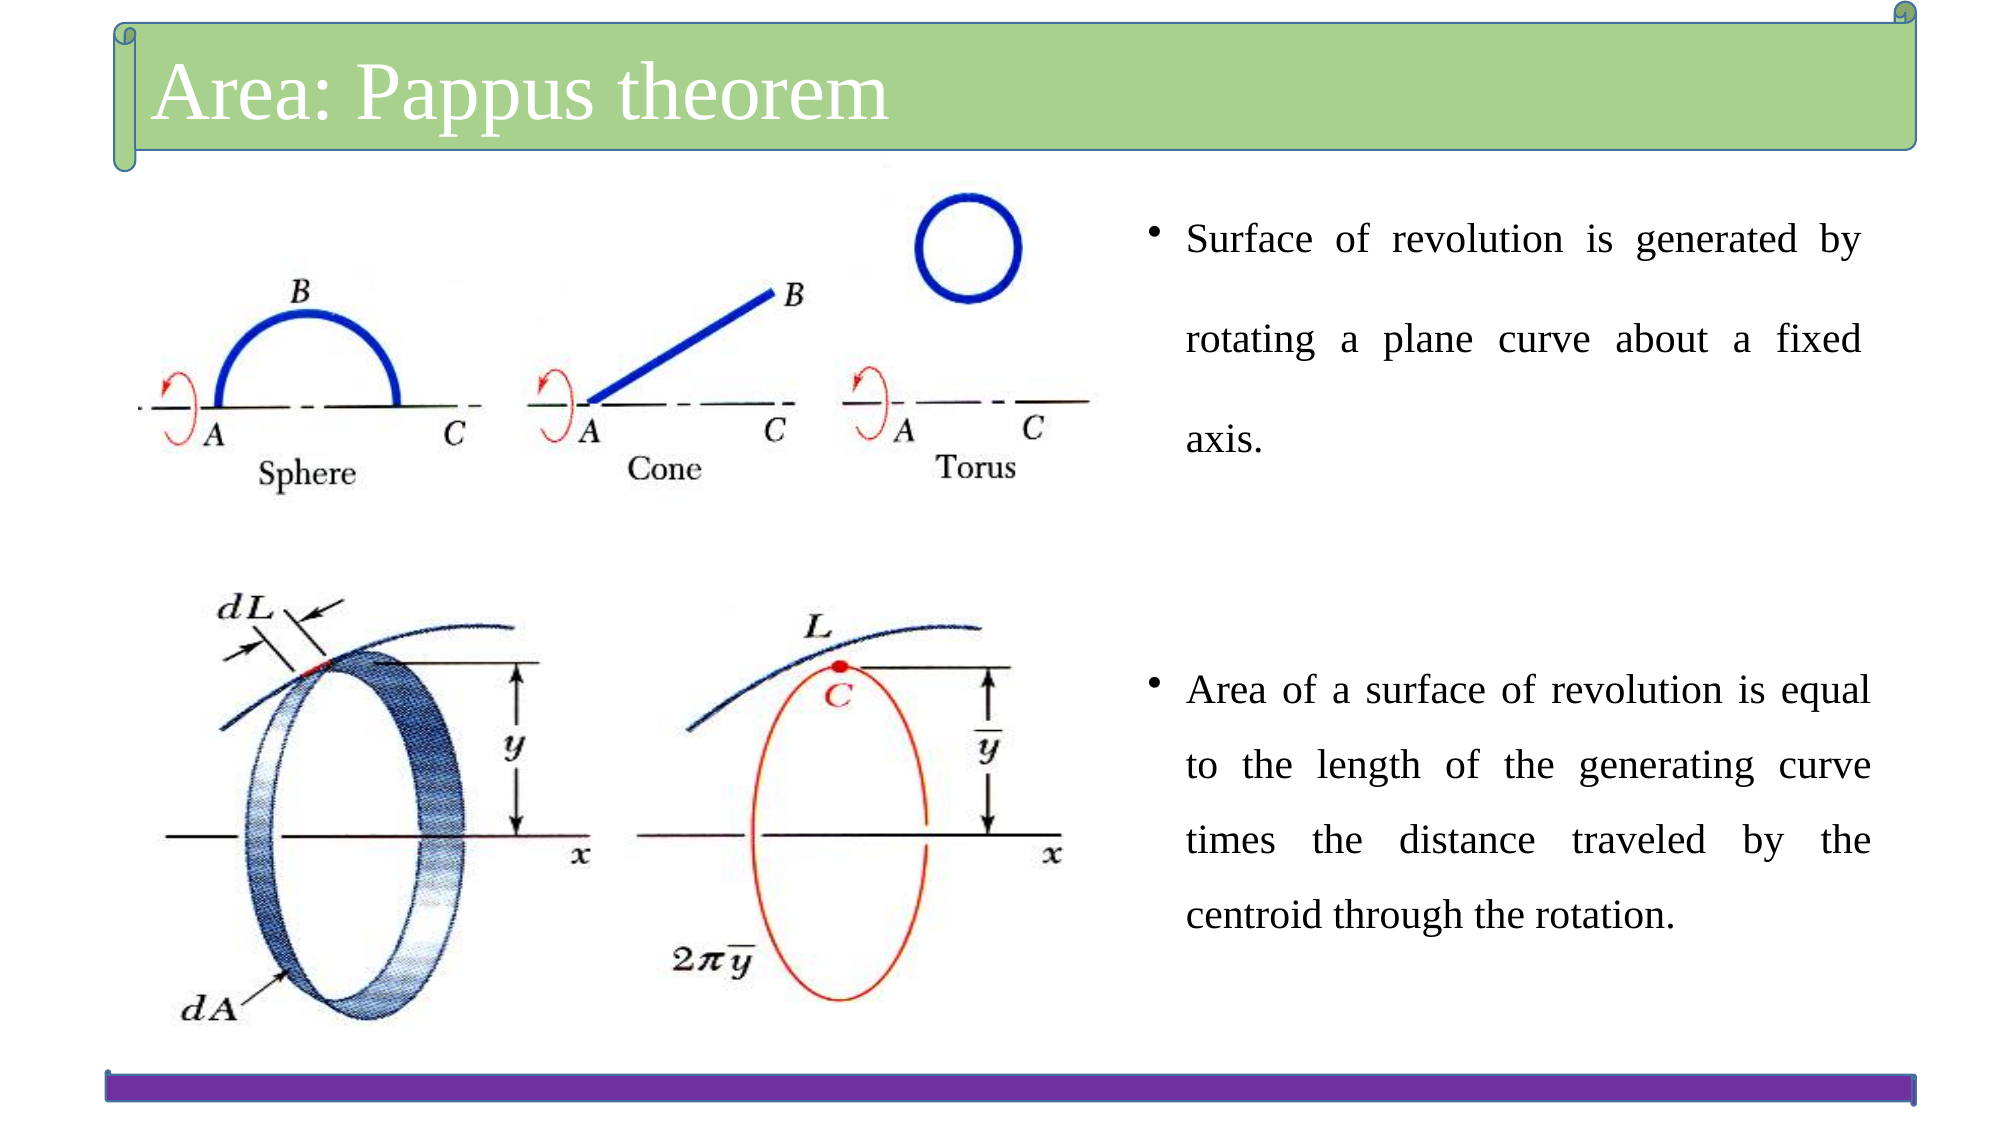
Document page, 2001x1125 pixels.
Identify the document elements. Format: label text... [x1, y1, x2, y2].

picture [138, 156, 1105, 504]
text_box [104, 1069, 1917, 1107]
text_box Area: Pappus theorem [113, 0, 1917, 173]
text_box Surface of revolution is generated by rotating a plane curve about a fixed axis. [1133, 153, 1878, 469]
picture [138, 569, 1078, 1031]
